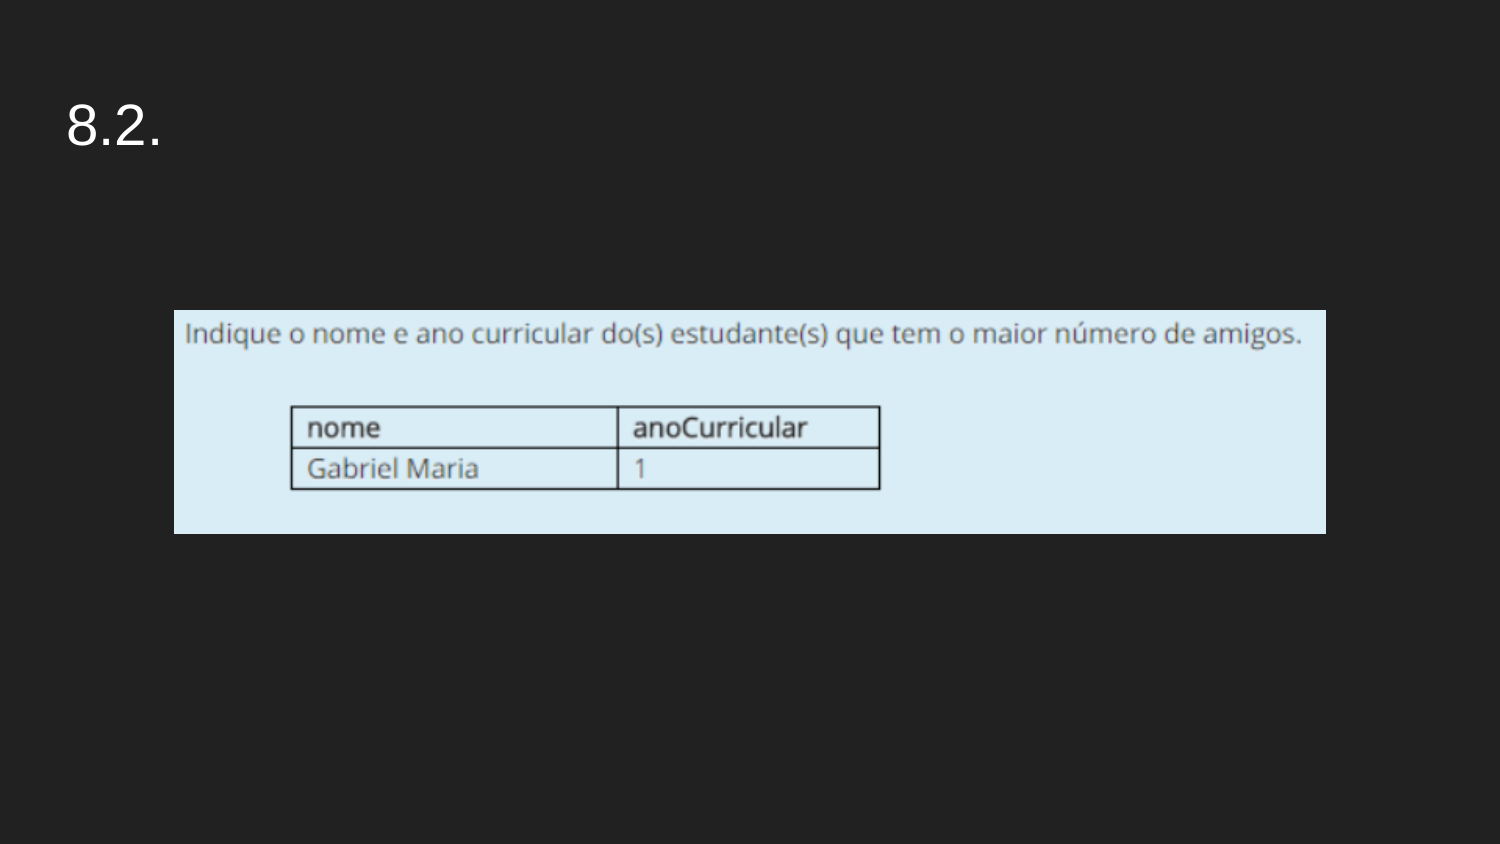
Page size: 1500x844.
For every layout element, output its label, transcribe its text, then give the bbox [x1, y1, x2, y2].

title 8.2. [51, 72, 1449, 239]
picture [173, 309, 1326, 534]
